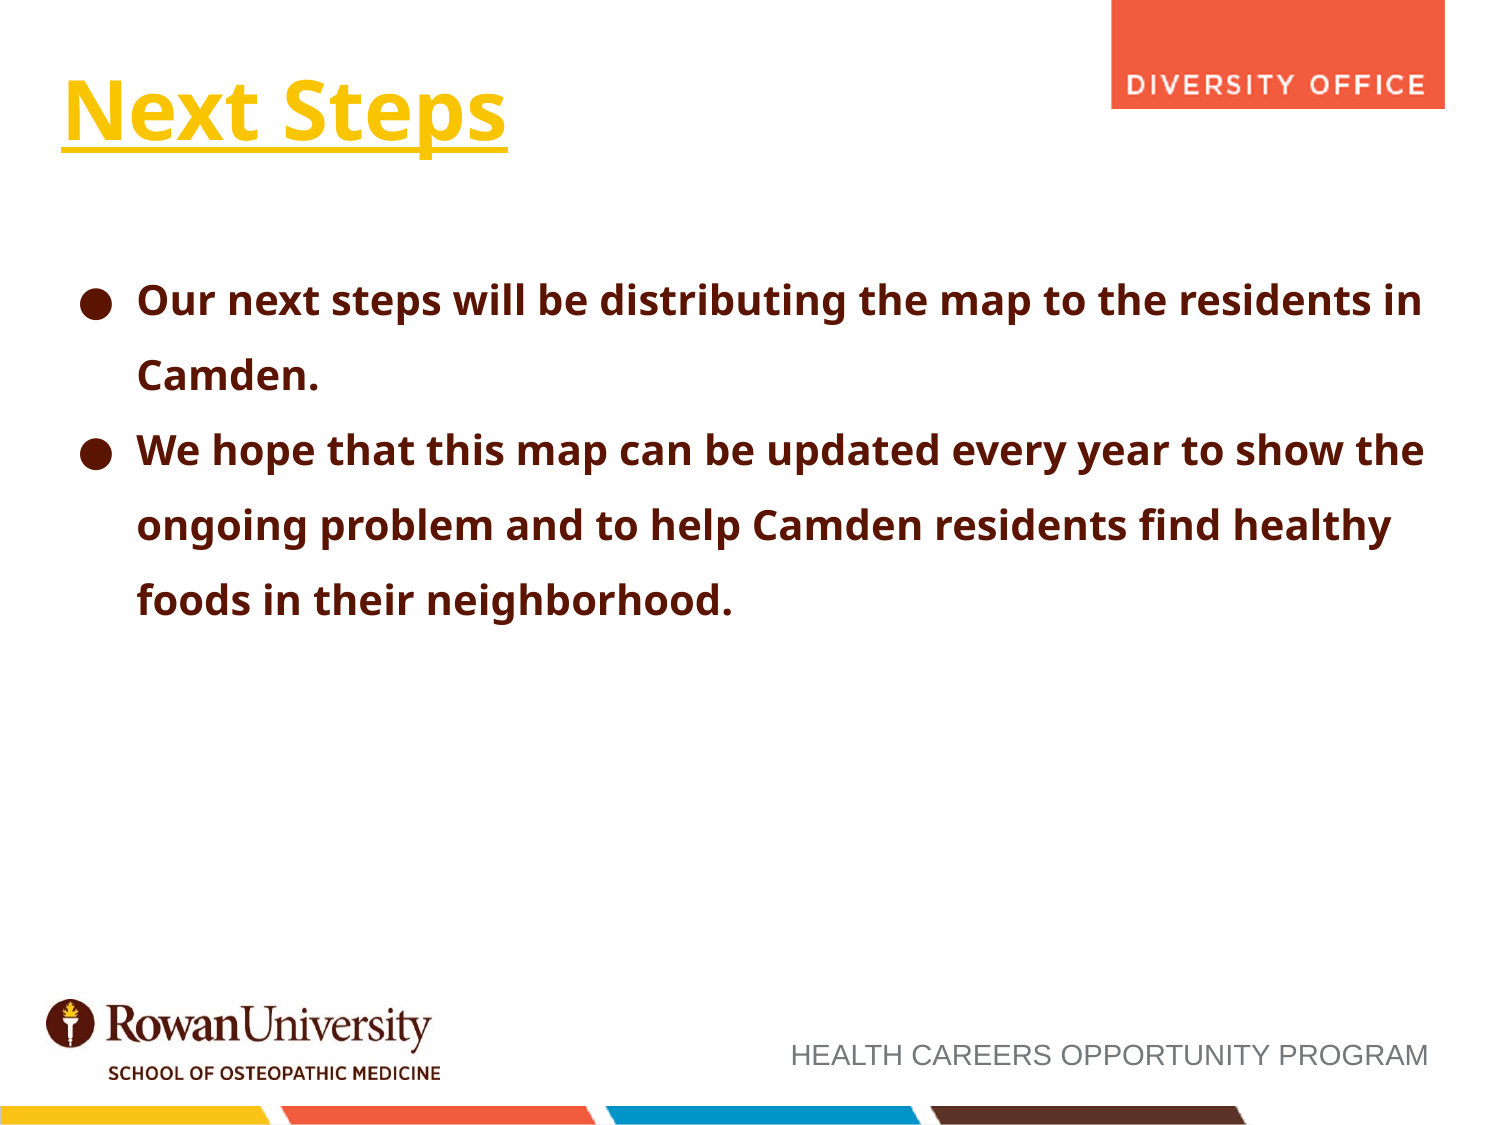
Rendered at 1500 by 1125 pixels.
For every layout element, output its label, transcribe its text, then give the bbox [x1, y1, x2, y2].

picture [1111, 0, 1445, 110]
picture [46, 999, 440, 1081]
picture [911, 1106, 1252, 1125]
text_box HEALTH CAREERS OPPORTUNITY PROGRAM [722, 1028, 1445, 1079]
text_box Next Steps [46, 49, 1124, 167]
text_box Our next steps will be distributing the map to the residents in Camden. We hope that this map can be updated every year to show the ongoing problem and to help Camden residents find healthy foods in their neighborhood. [46, 241, 1445, 711]
picture [0, 1106, 615, 1125]
